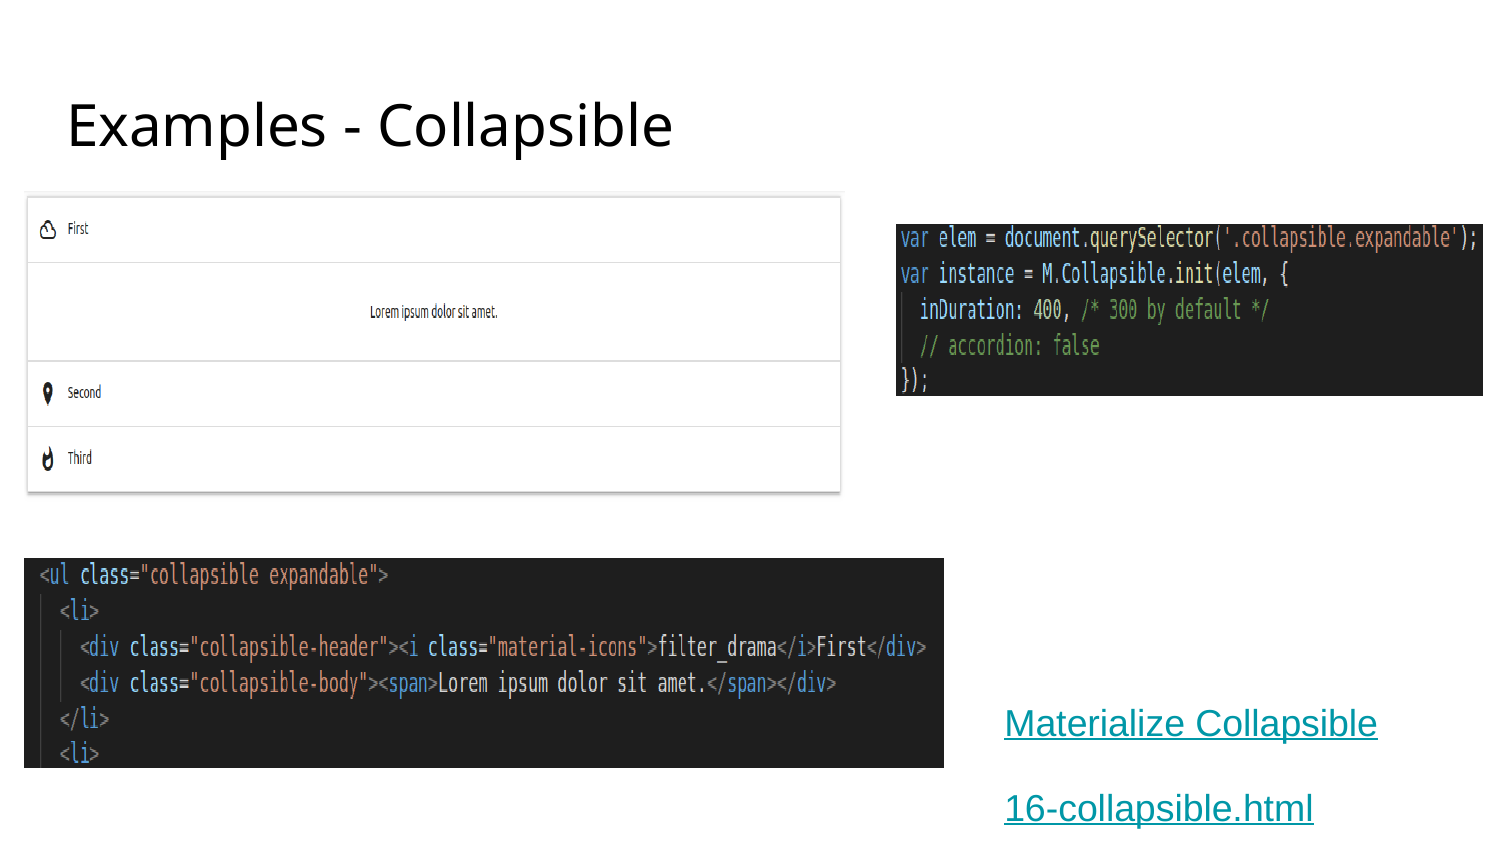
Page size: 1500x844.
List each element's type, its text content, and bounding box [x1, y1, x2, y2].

picture [896, 223, 1483, 397]
picture [24, 558, 944, 768]
title Examples - Collapsible [51, 72, 1449, 167]
picture [24, 191, 846, 508]
list Materialize Collapsible 16-collapsible.html [989, 676, 1449, 818]
